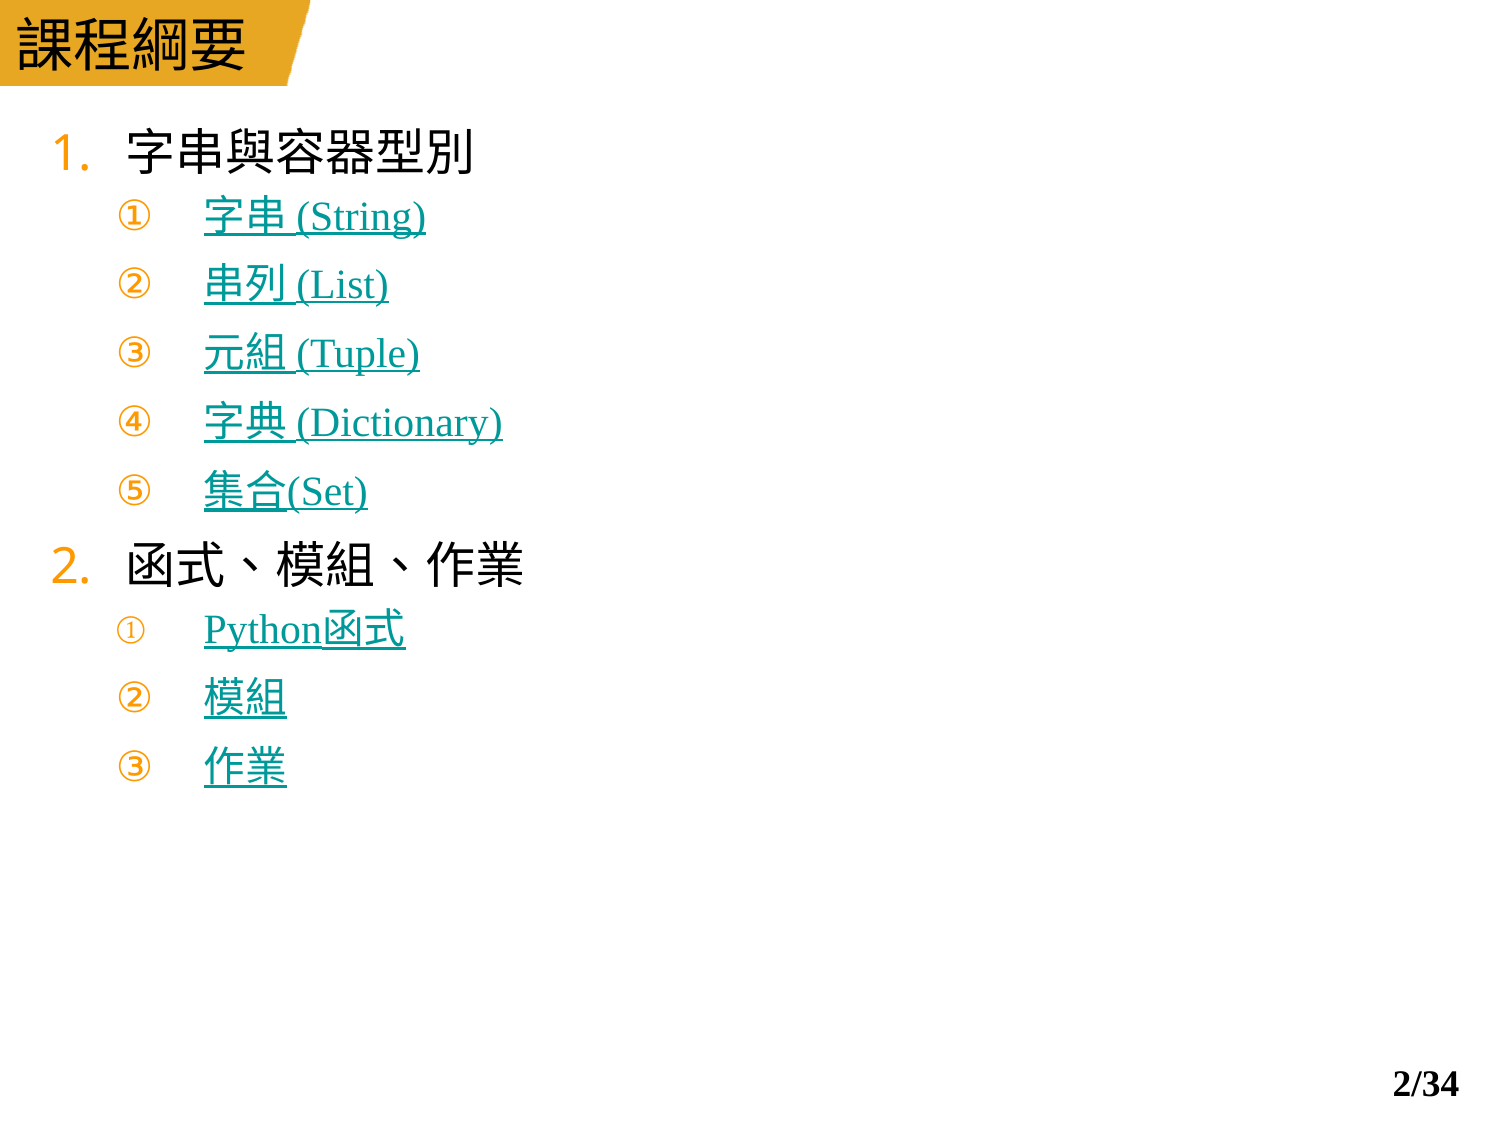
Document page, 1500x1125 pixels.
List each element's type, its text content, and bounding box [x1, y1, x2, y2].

title 課程綱要 [0, 0, 311, 86]
slide_number 1/34 [1352, 1036, 1500, 1125]
text_box 字串與容器型別 字串 (String) 串列 (List) 元組 (Tuple) 字典 (Dictionary) 集合(Set) 函式、模組、作業 Python函式 模組 作業 [35, 112, 1465, 987]
